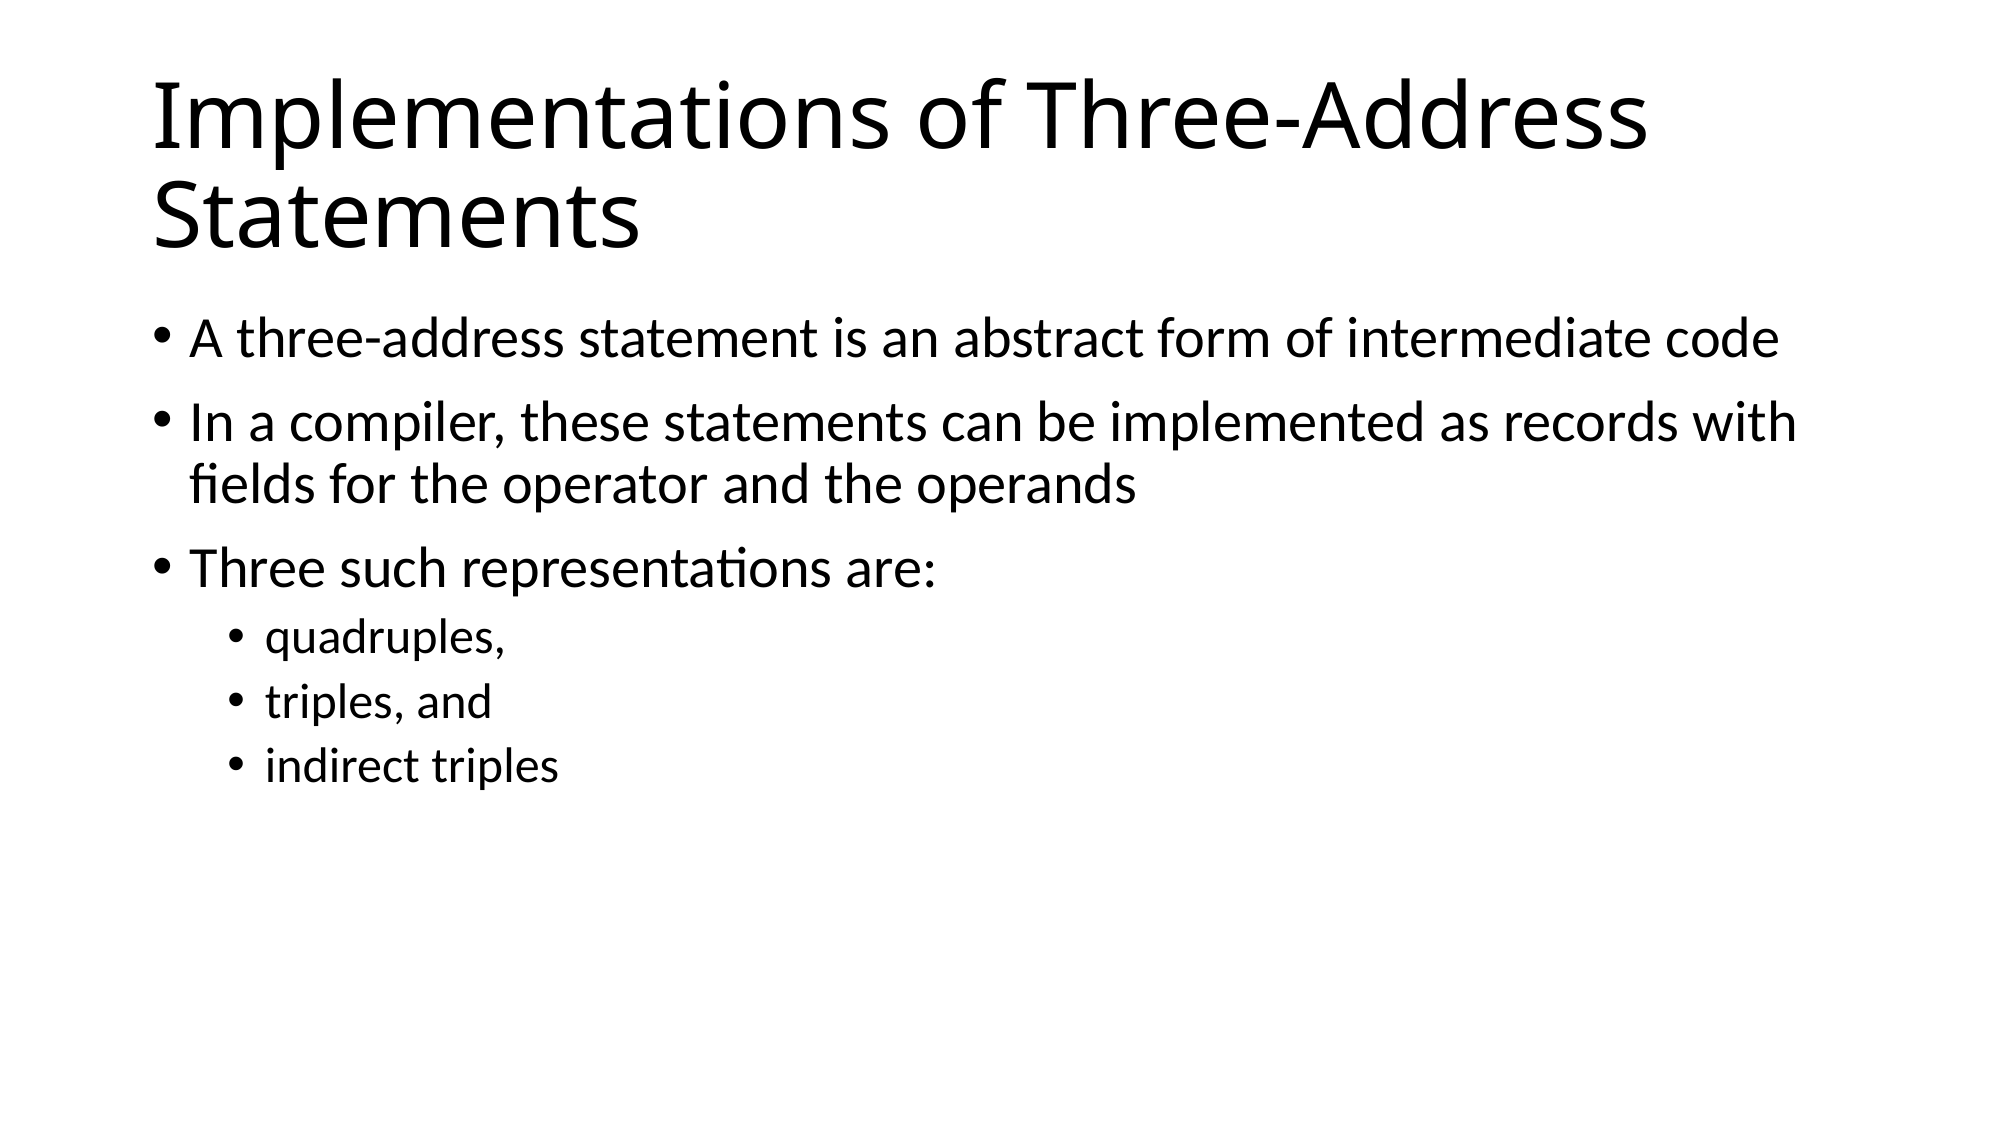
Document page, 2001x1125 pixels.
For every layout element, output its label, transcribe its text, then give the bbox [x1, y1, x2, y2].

title Implementations of Three-Address Statements [137, 59, 1863, 278]
list A three-address statement is an abstract form of intermediate code In a compiler, these statements can be implemented as records with fields for the operator and the operands Three such representations are: quadruples, triples, and indirect triples [137, 299, 1863, 1014]
